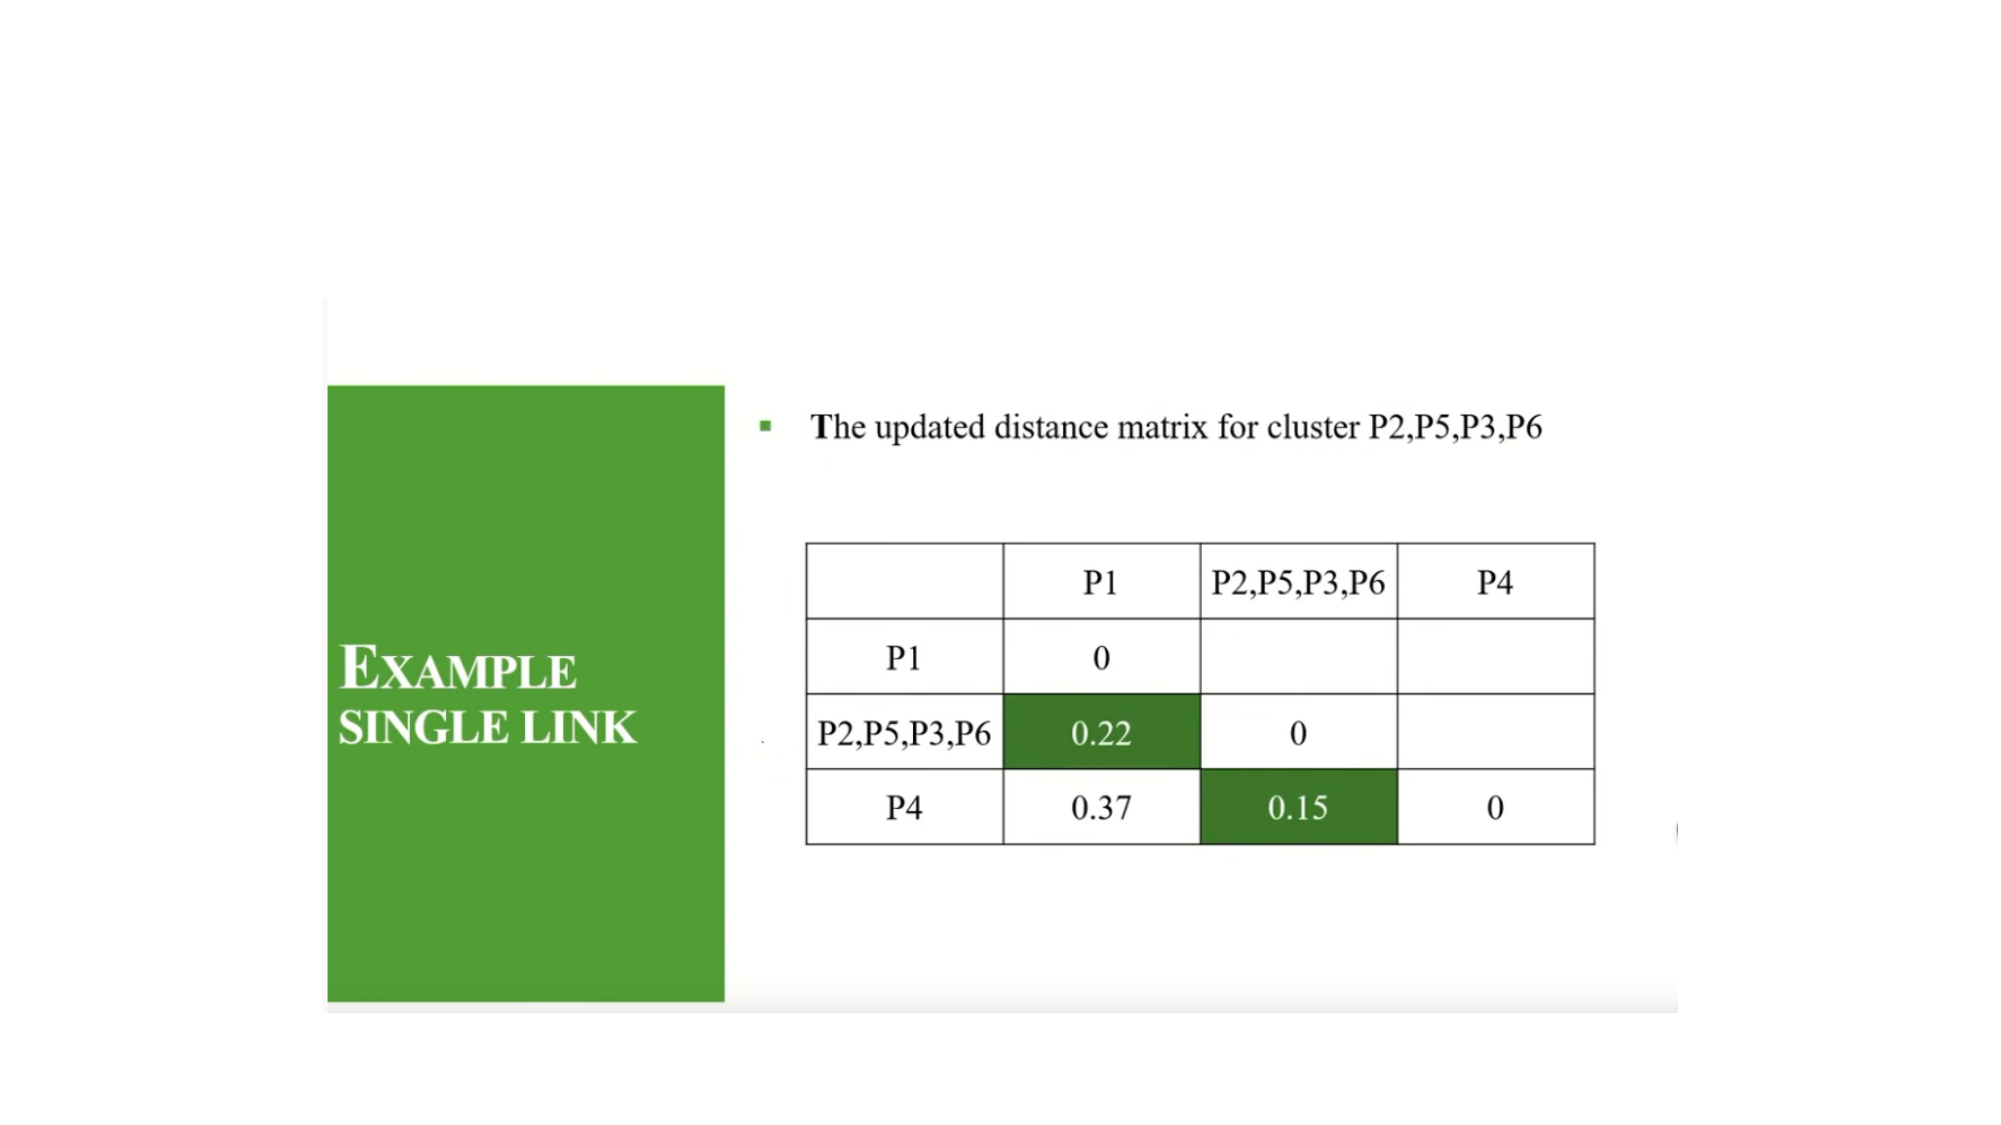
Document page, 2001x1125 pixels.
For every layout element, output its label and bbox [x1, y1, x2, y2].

list [322, 299, 1678, 1014]
